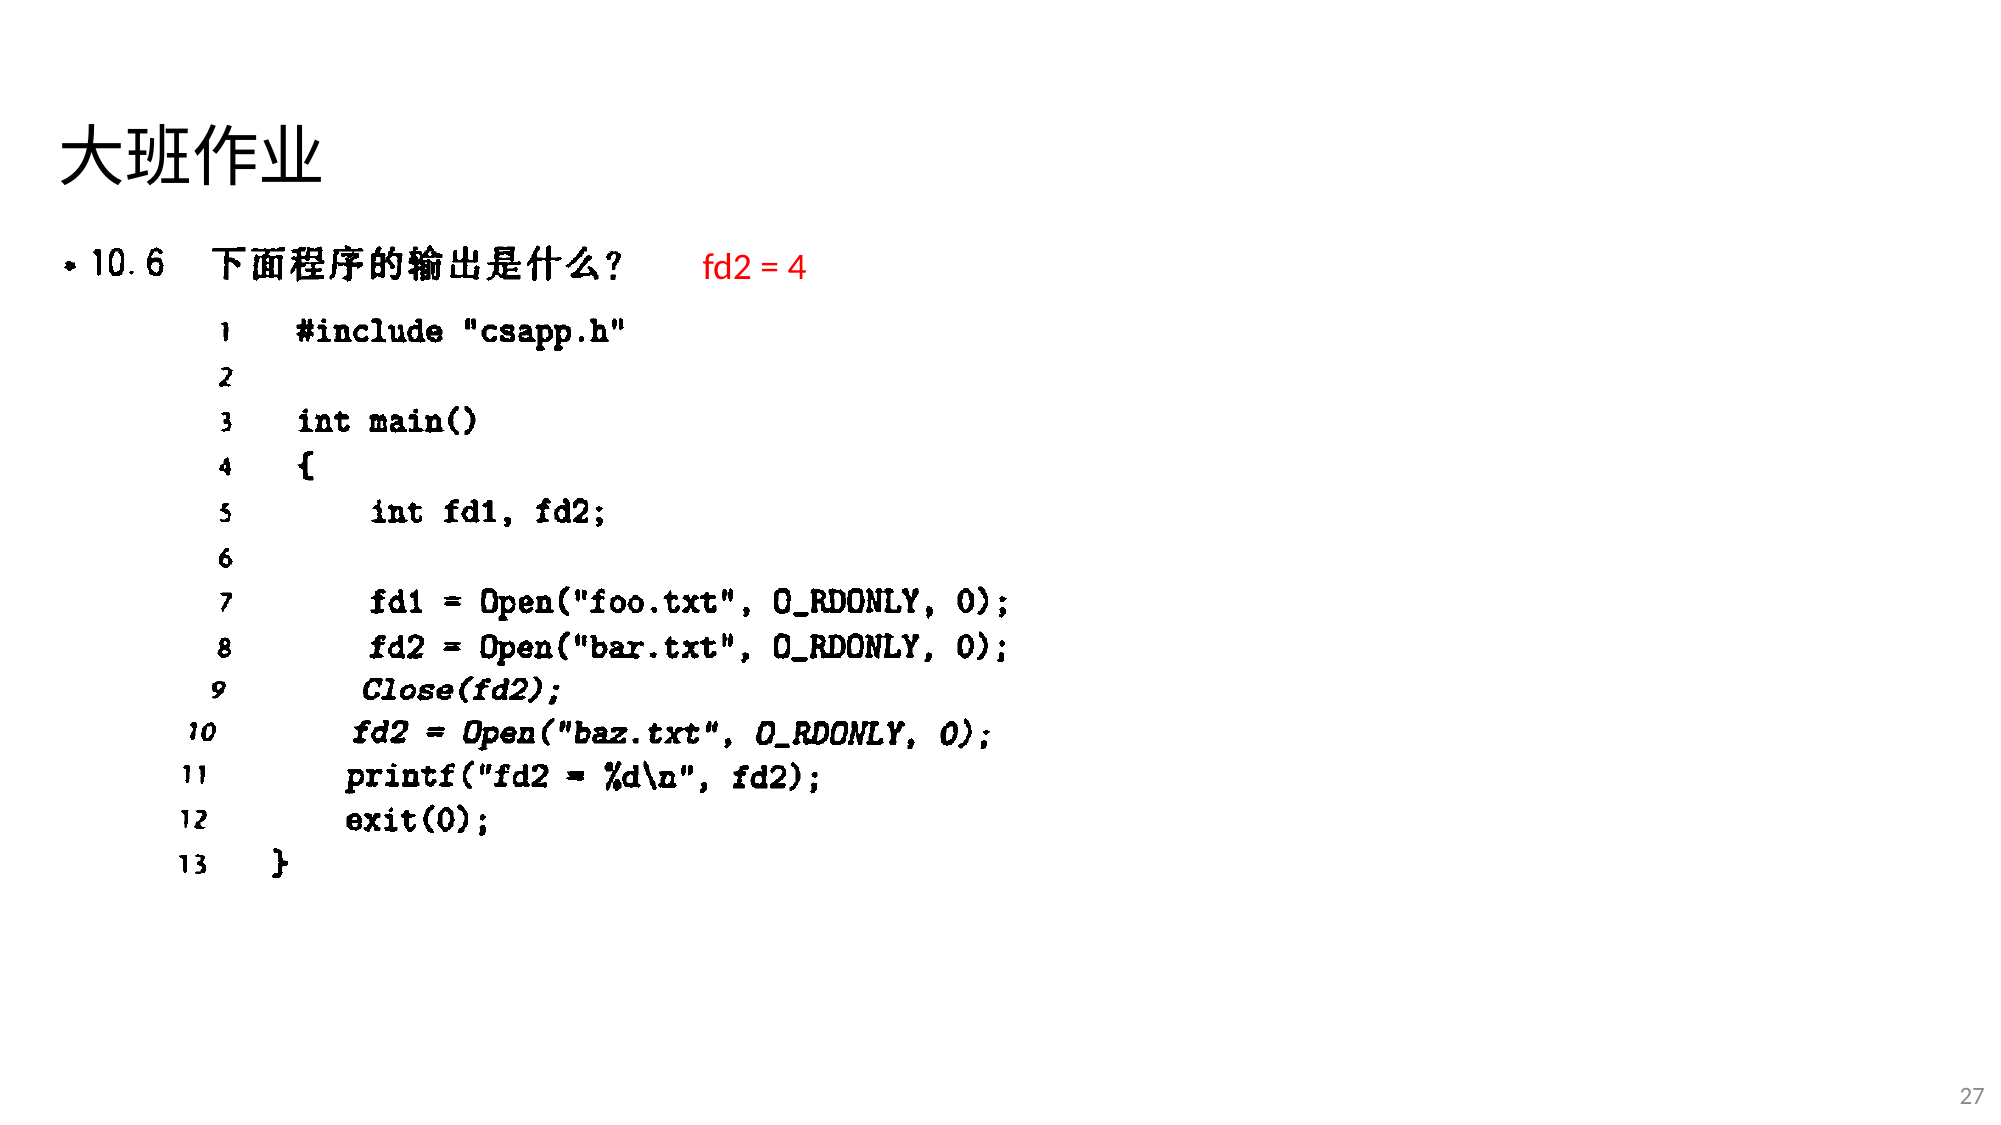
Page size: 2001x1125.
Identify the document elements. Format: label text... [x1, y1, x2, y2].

picture [44, 235, 1025, 884]
text_box 大班作业 [44, 106, 1120, 201]
slide_number 27 [1550, 1065, 2000, 1125]
